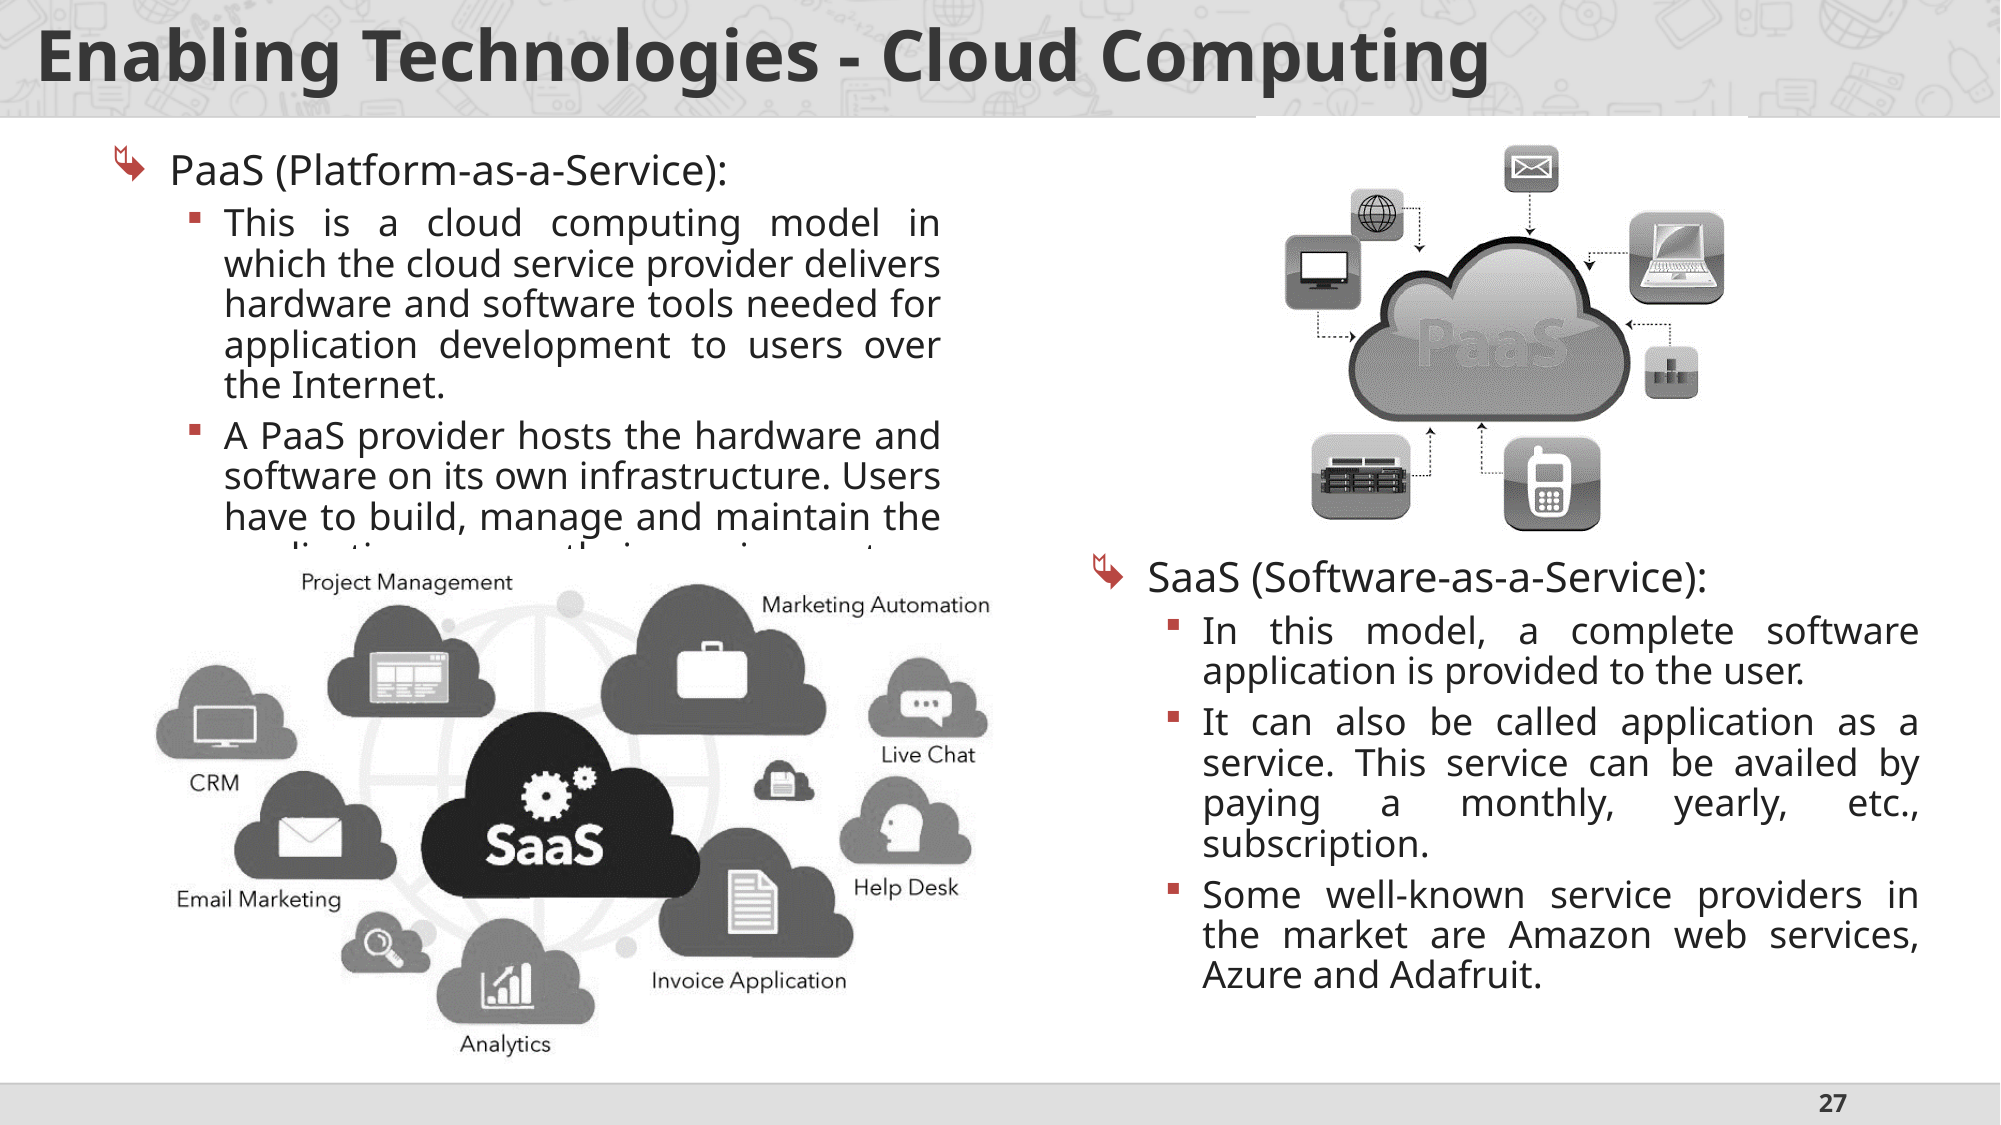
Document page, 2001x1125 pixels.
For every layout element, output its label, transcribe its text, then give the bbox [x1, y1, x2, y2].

list PaaS (Platform-as-a-Service): This is a cloud computing model in which the cloud service provider delivers hardware and software tools needed for application development to users over the Internet. A PaaS provider hosts the hardware and software on its own infrastructure. Users have to build, manage and maintain the applications as per their requirement. [21, 141, 958, 550]
title Enabling Technologies - Cloud Computing [0, 0, 2000, 117]
picture [153, 549, 1014, 1066]
picture [1256, 116, 1748, 550]
text_box SaaS (Software-as-a-Service): In this model, a complete software application is provided to the user. It can also be called application as a service. This service can be availed by paying a monthly, yearly, etc., subscription. Some well-known service providers in the market are Amazon web services, Azure and Adafruit. [1014, 549, 1936, 972]
